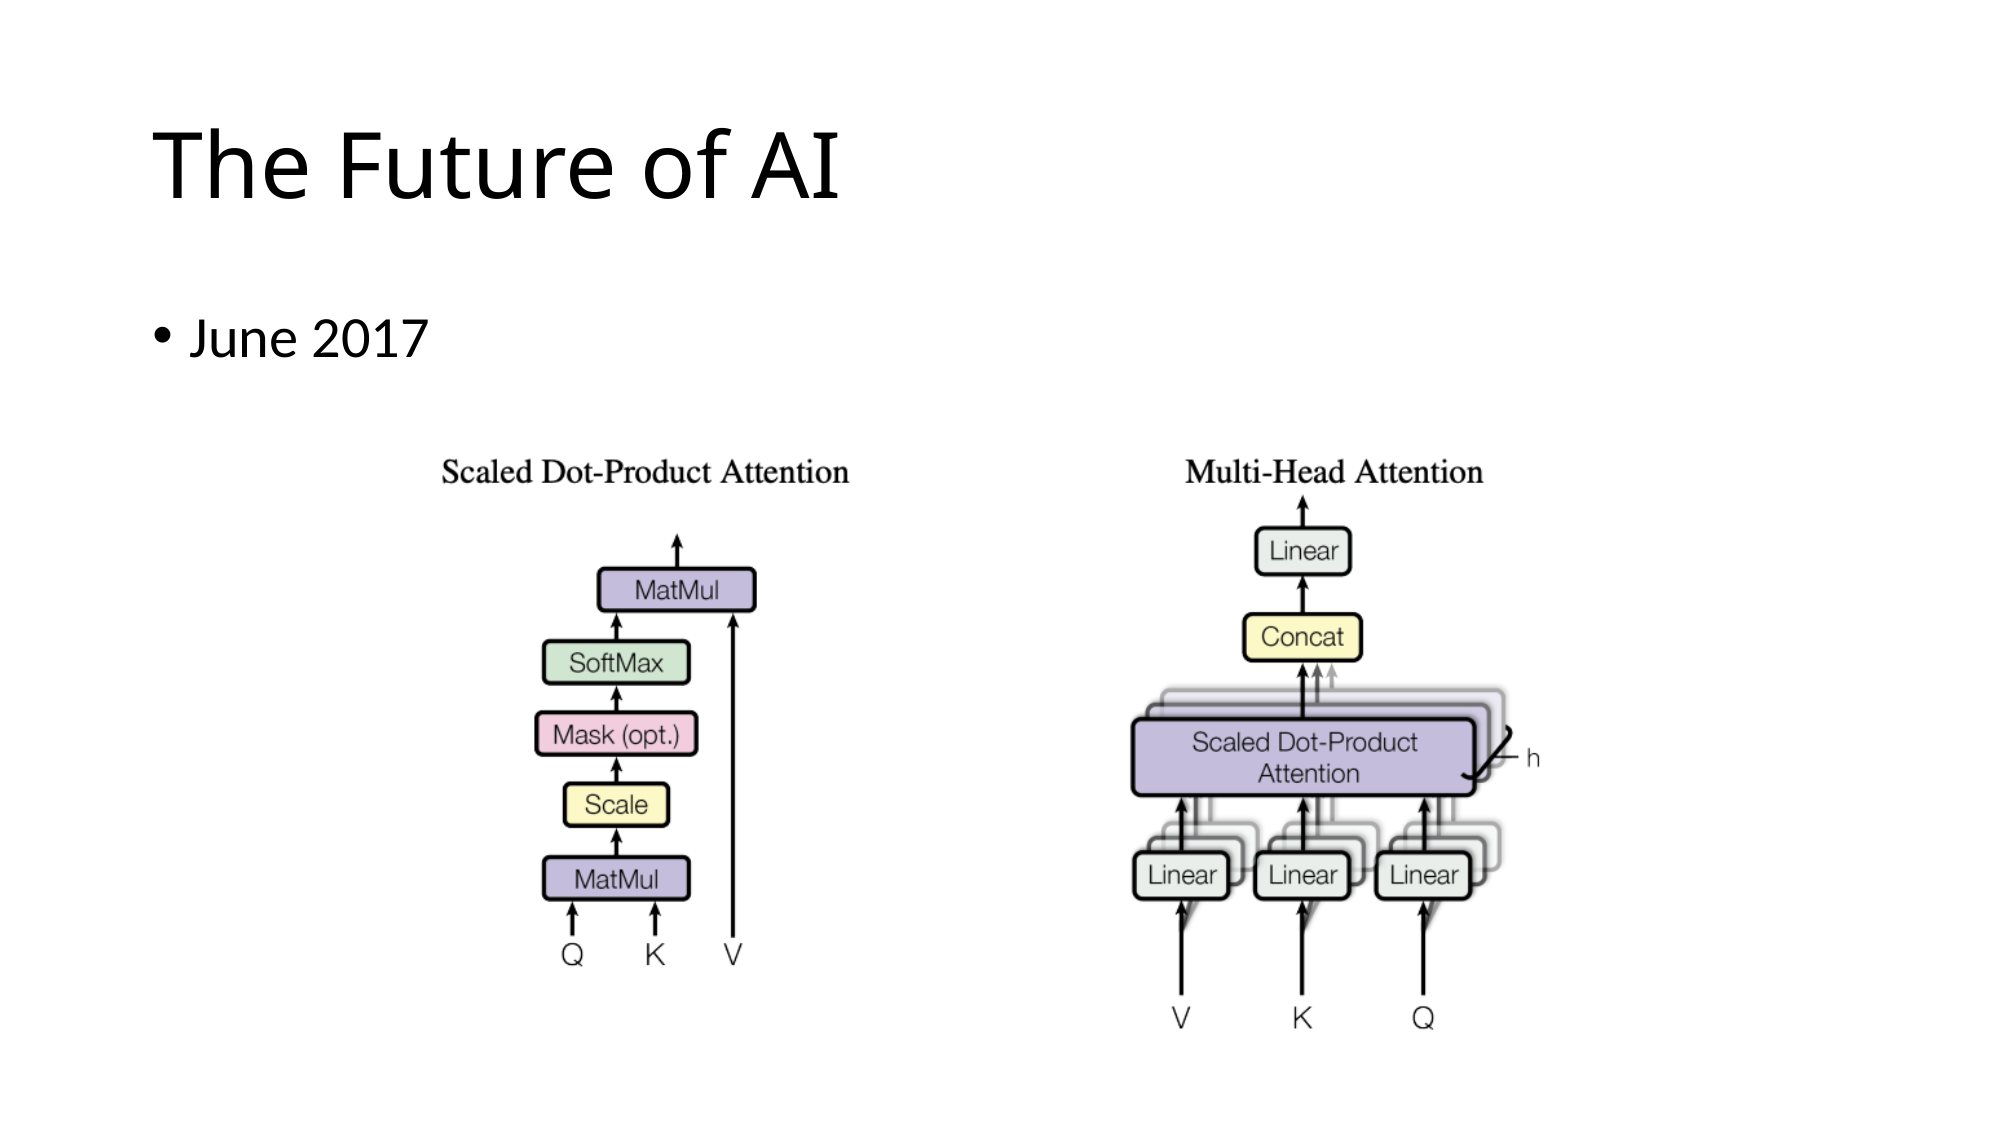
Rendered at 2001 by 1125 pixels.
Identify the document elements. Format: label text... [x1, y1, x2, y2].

title The Future of AI [137, 59, 1863, 278]
list June 2017 [137, 299, 1863, 1014]
picture [338, 386, 1662, 1079]
